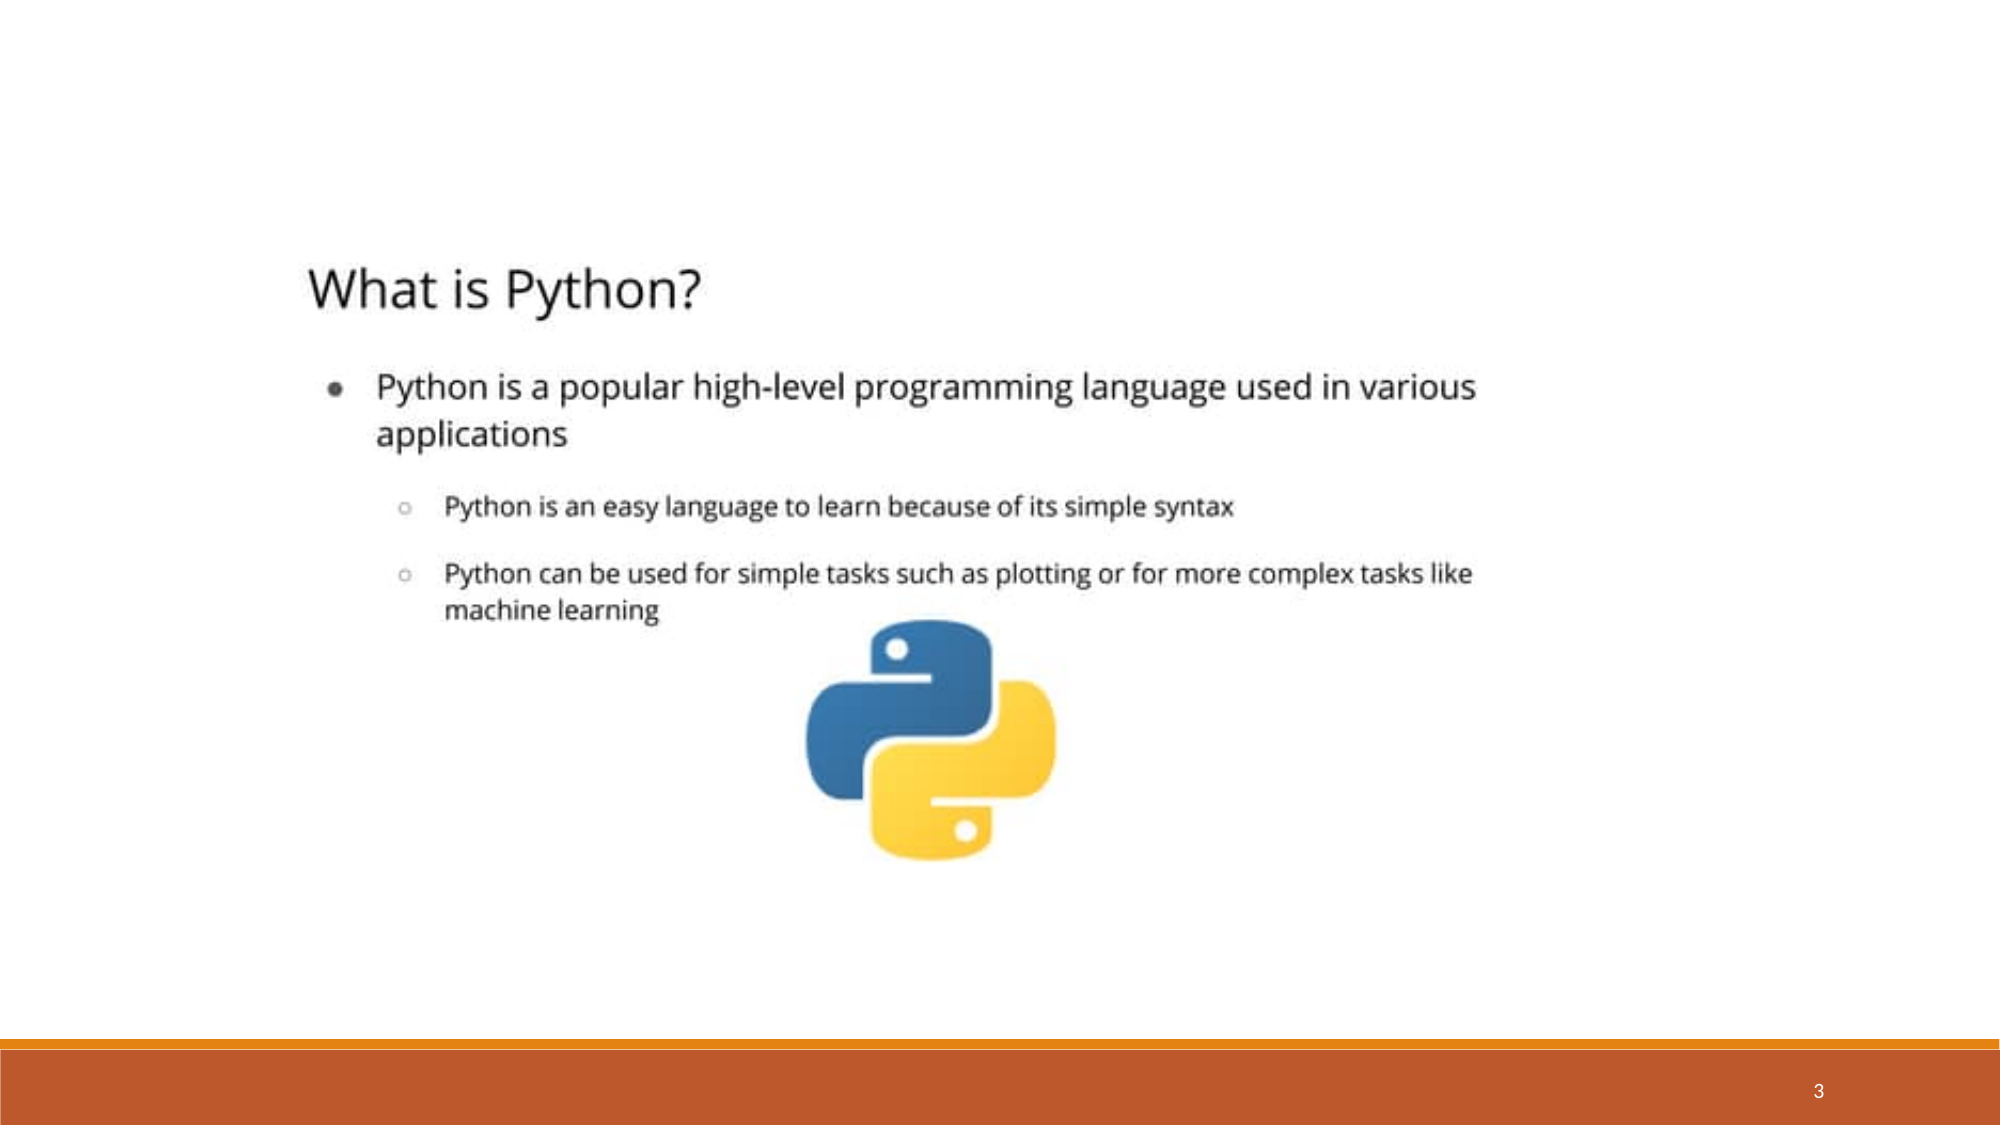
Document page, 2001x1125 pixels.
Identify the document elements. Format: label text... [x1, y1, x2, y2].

picture [248, 177, 1616, 948]
slide_number 3 [1624, 1059, 1840, 1120]
